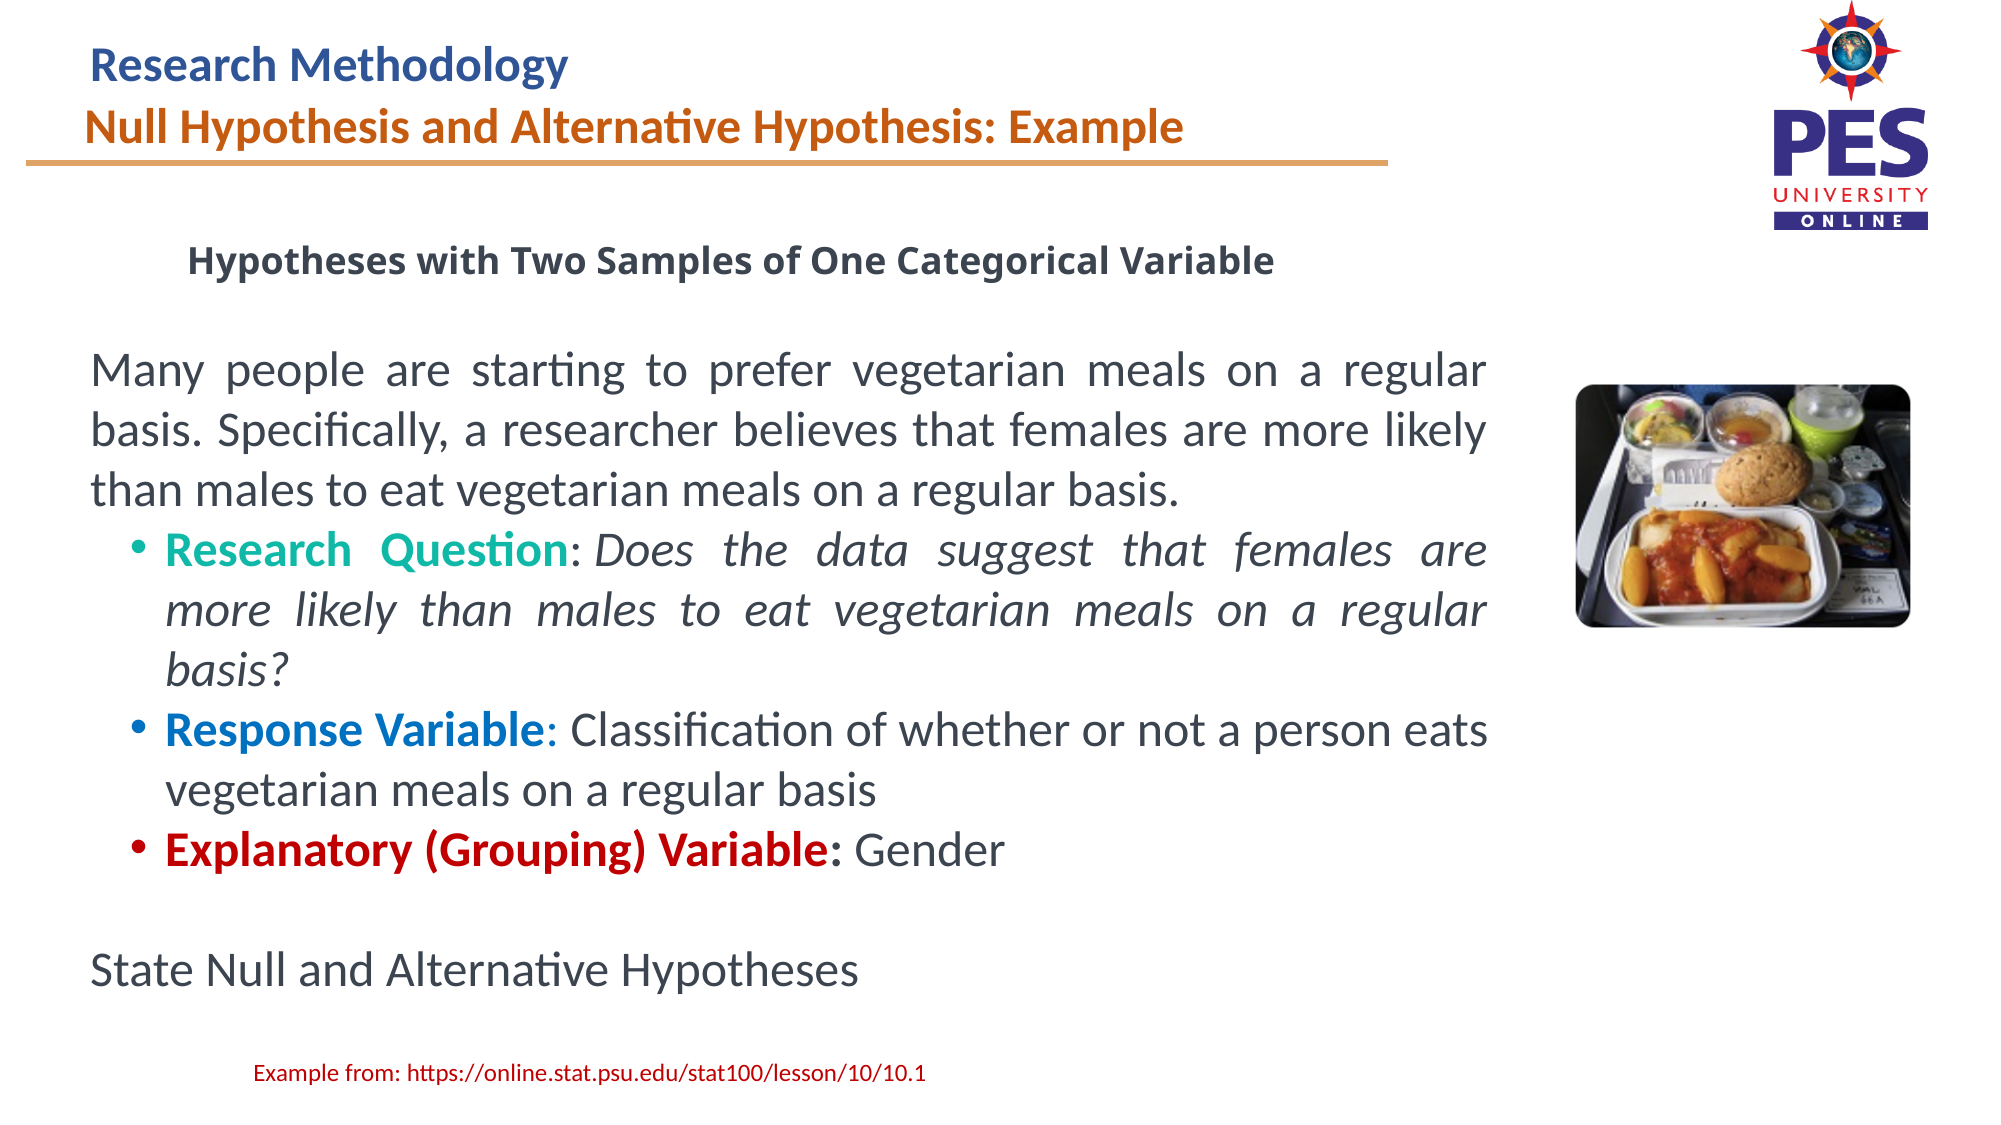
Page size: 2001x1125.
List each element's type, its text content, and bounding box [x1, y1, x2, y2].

picture [1774, 0, 1928, 230]
text_box Many people are starting to prefer vegetarian meals on a regular basis. Specifically, a researcher believes that females are more likely than males to eat vegetarian meals on a regular basis. Research Question: Does the data suggest that females are more likely than males to eat vegetarian meals on a regular basis? Response Variable: Classification of whether or not a person eats vegetarian meals on a regular basis Explanatory (Grouping) Variable: Gender State Null and Alternative Hypotheses [75, 328, 1504, 1004]
text_box Null Hypothesis and Alternative Hypothesis: Example [69, 86, 1382, 162]
picture [1559, 372, 1925, 640]
text_box Hypotheses with Two Samples of One Categorical Variable [172, 229, 1292, 290]
text_box Example from: https://online.stat.psu.edu/stat100/lesson/10/10.1 [238, 1049, 1827, 1094]
text_box Research Methodology [75, 24, 1306, 86]
